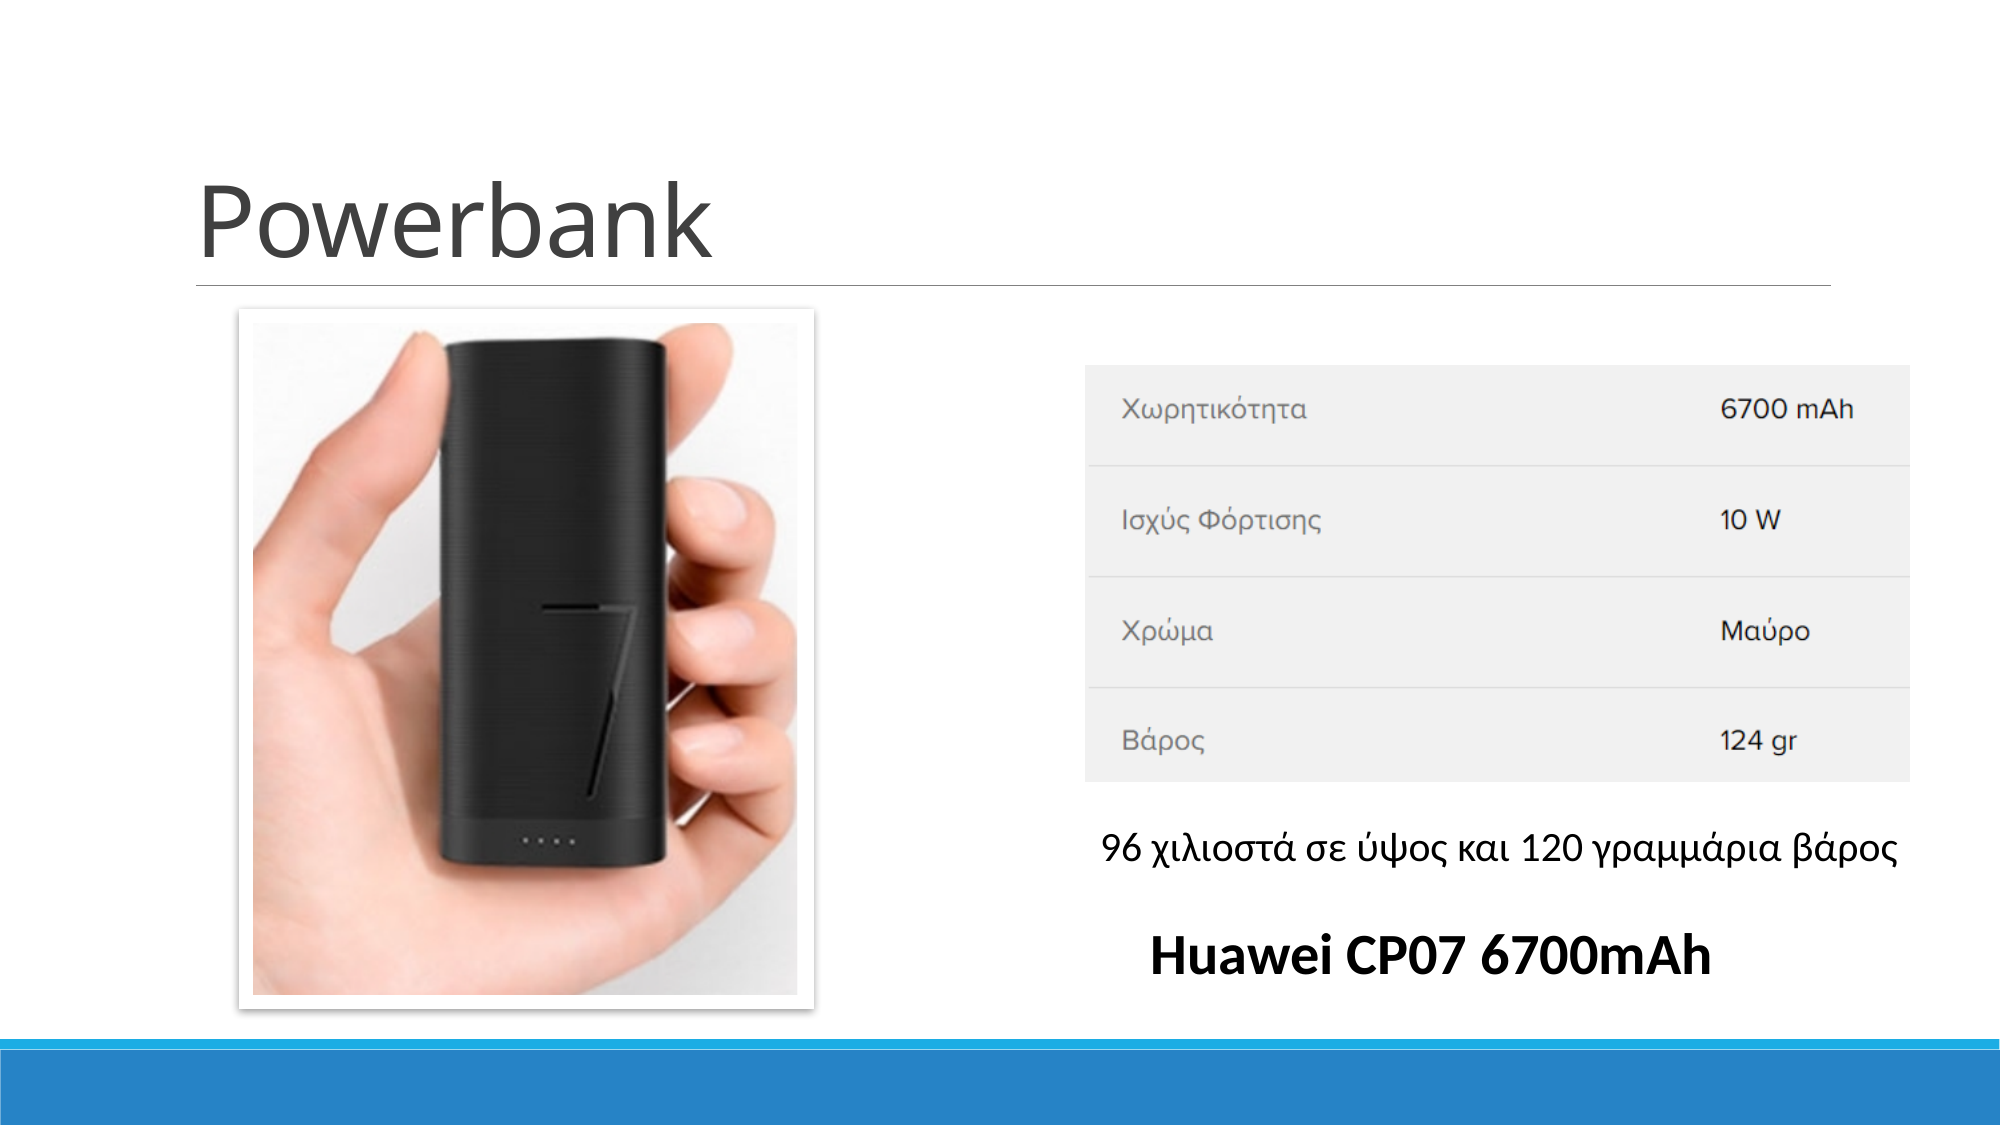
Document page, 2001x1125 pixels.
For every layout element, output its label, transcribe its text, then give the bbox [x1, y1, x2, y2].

picture [252, 322, 800, 996]
text_box Huawei CP07 6700mAh [914, 909, 1963, 994]
title Powerbank [180, 47, 1830, 285]
picture [1084, 364, 1911, 782]
text_box 96 χιλιοστά σε ύψος και 120 γραμμάρια βάρος [1085, 812, 1979, 877]
